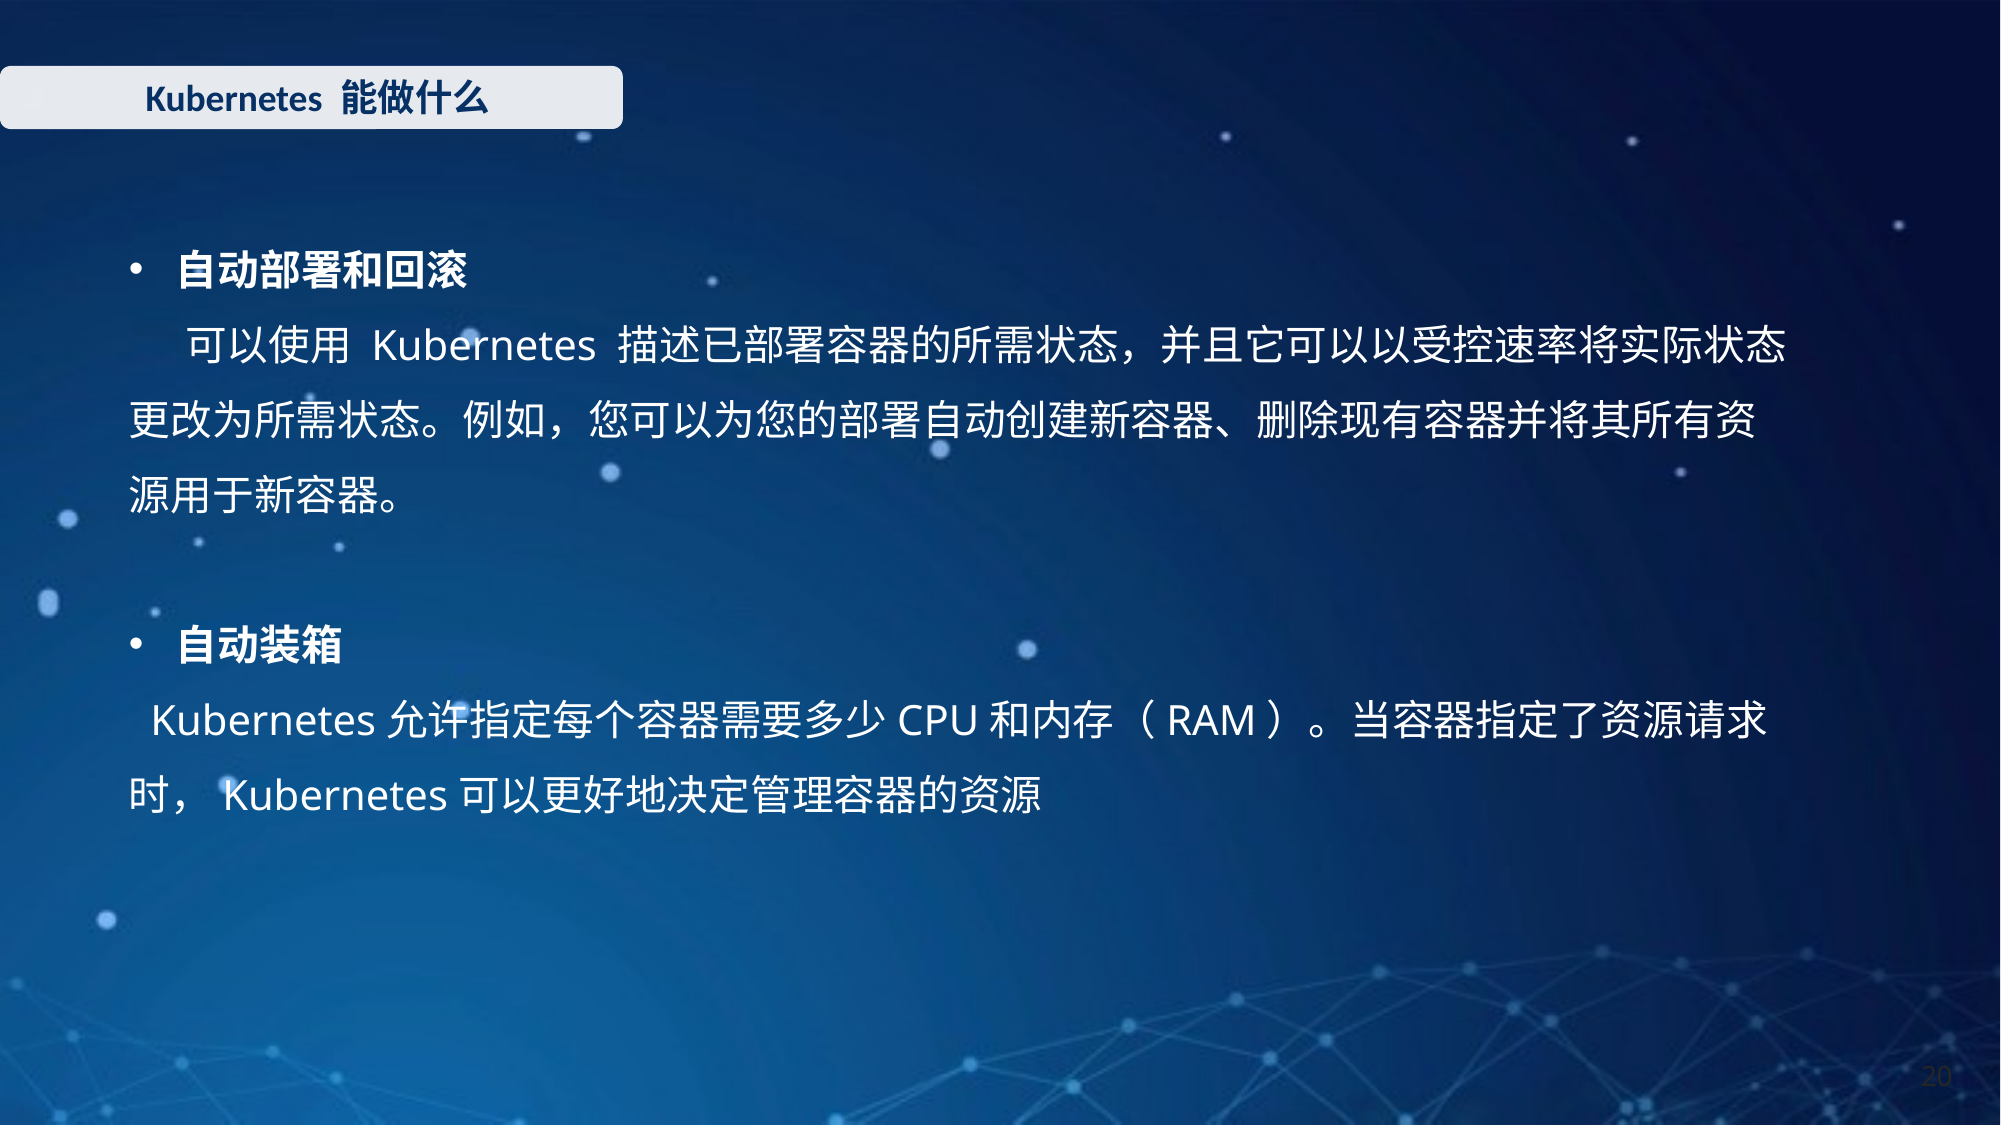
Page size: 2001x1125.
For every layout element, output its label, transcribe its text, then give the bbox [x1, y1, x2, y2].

text_box 自动部署和回滚 可以使用 Kubernetes 描述已部署容器的所需状态，并且它可以以受控速率将实际状态更改为所需状态。例如，您可以为您的部署自动创建新容器、删除现有容器并将其所有资源用于新容器。 自动装箱 Kubernetes允许指定每个容器需要多少CPU和内存（RAM）。当容器指定了资源请求时，Kubernetes可以更好地决定管理容器的资源 [114, 210, 1811, 826]
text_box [0, 65, 623, 130]
picture [0, 0, 2001, 1125]
